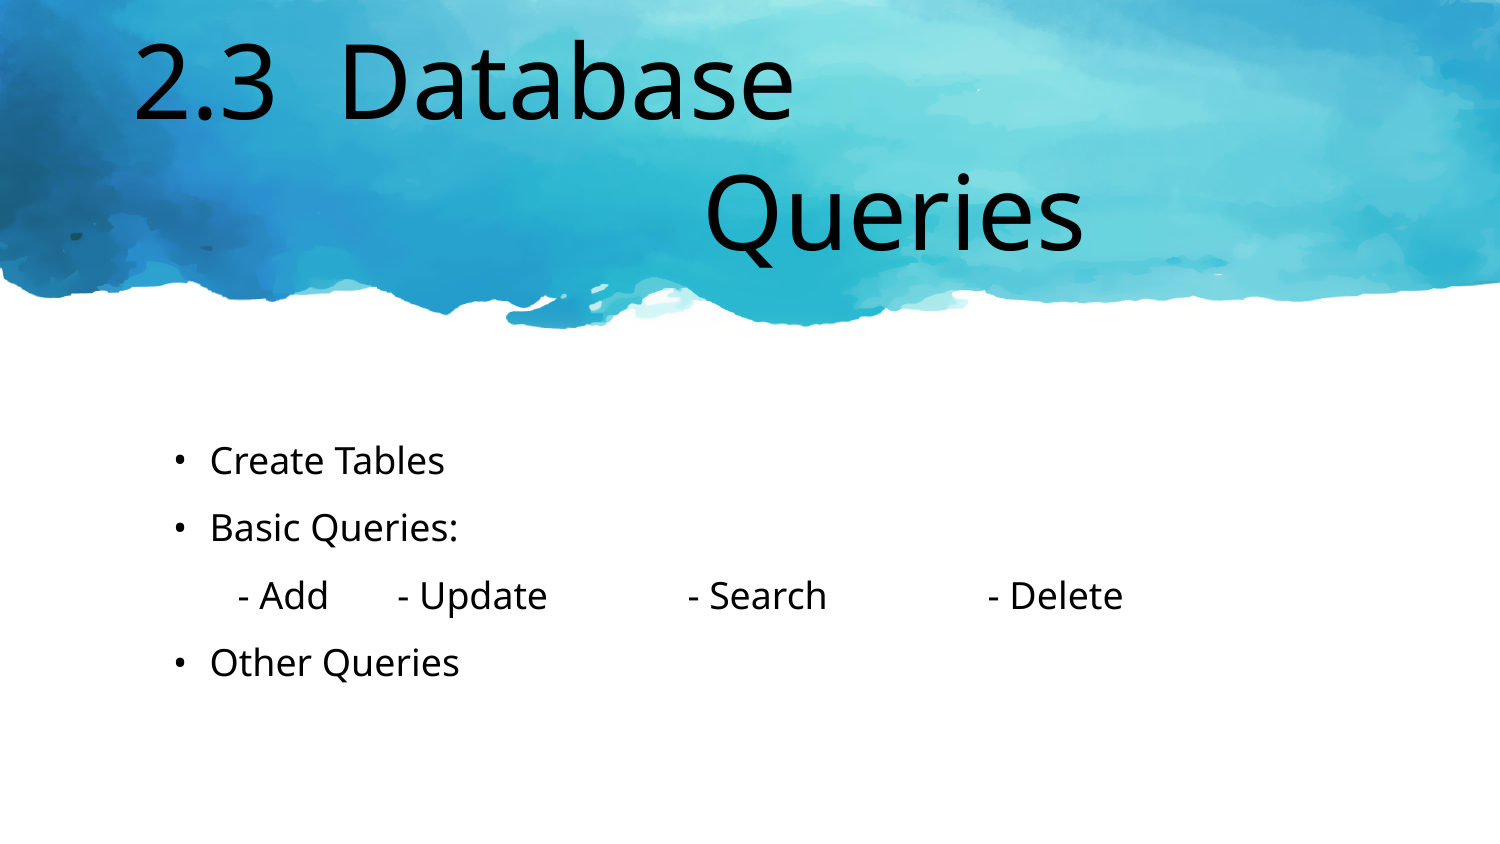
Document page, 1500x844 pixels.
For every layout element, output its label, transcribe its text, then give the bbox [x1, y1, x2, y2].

title 2.3 Database [116, 0, 1219, 132]
picture [0, 0, 1500, 844]
list Create Tables Basic Queries: - Add - Update - Search - Delete Other Queries [147, 399, 1353, 760]
text_box Queries [687, 131, 1251, 287]
